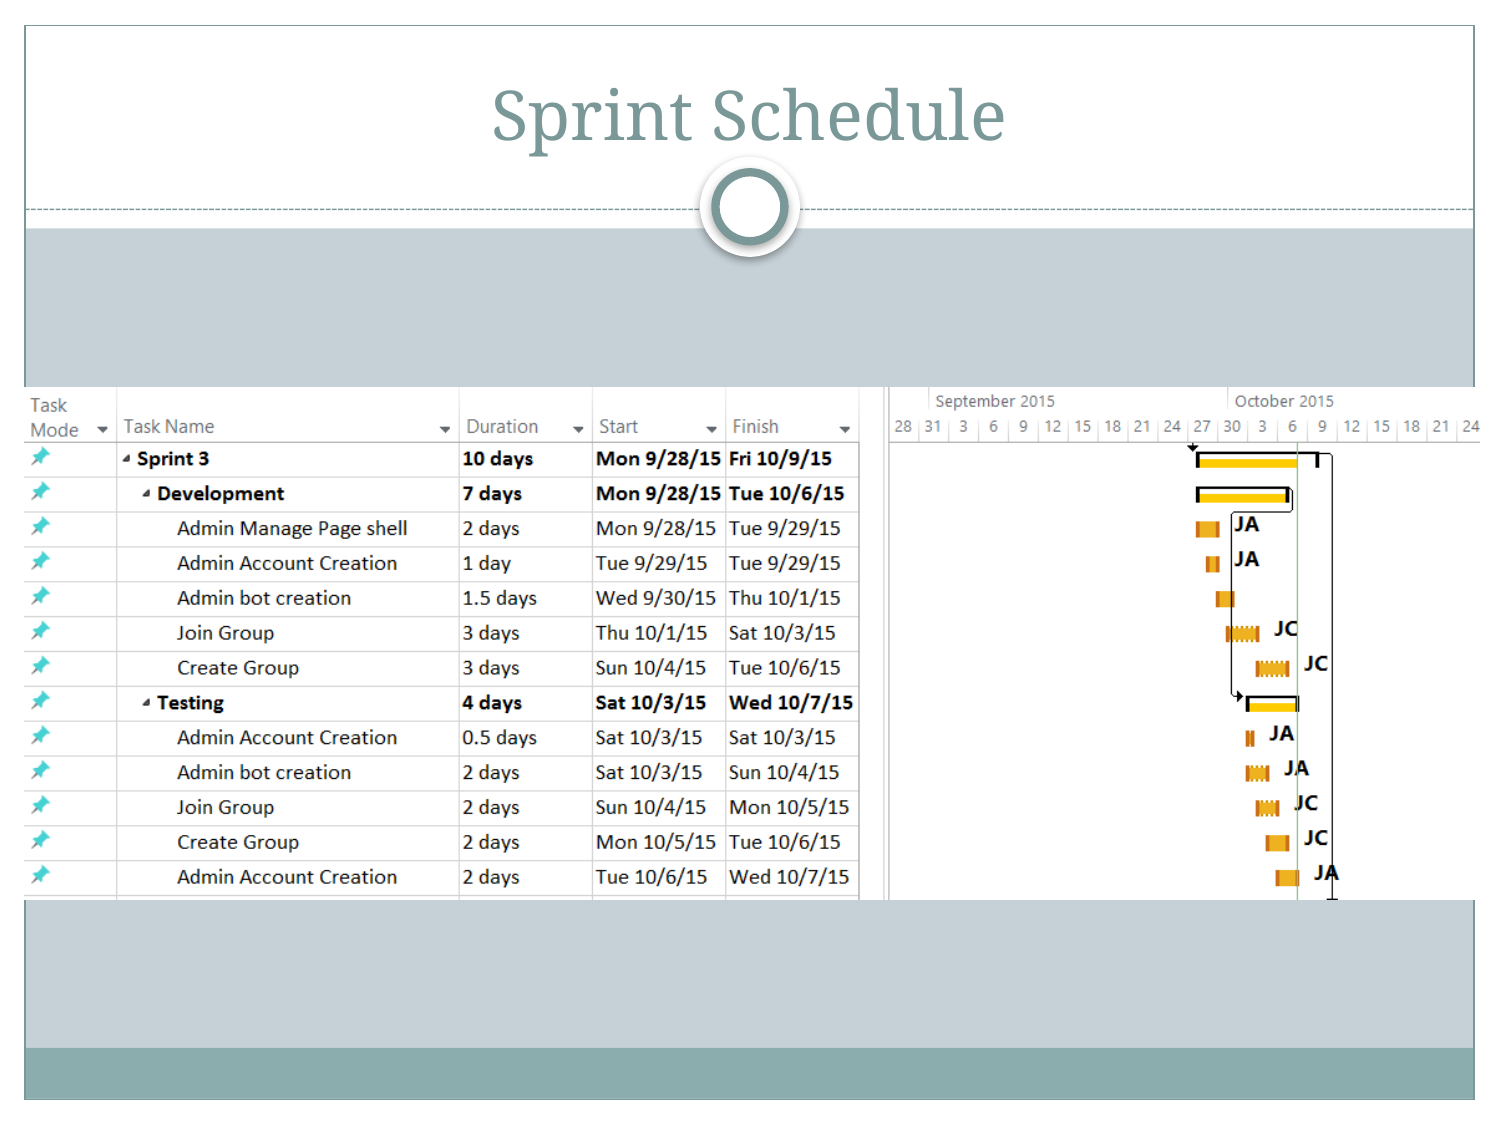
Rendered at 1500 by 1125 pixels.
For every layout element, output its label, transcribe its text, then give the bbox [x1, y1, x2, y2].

title Sprint Schedule [49, 37, 1450, 162]
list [24, 387, 1480, 901]
